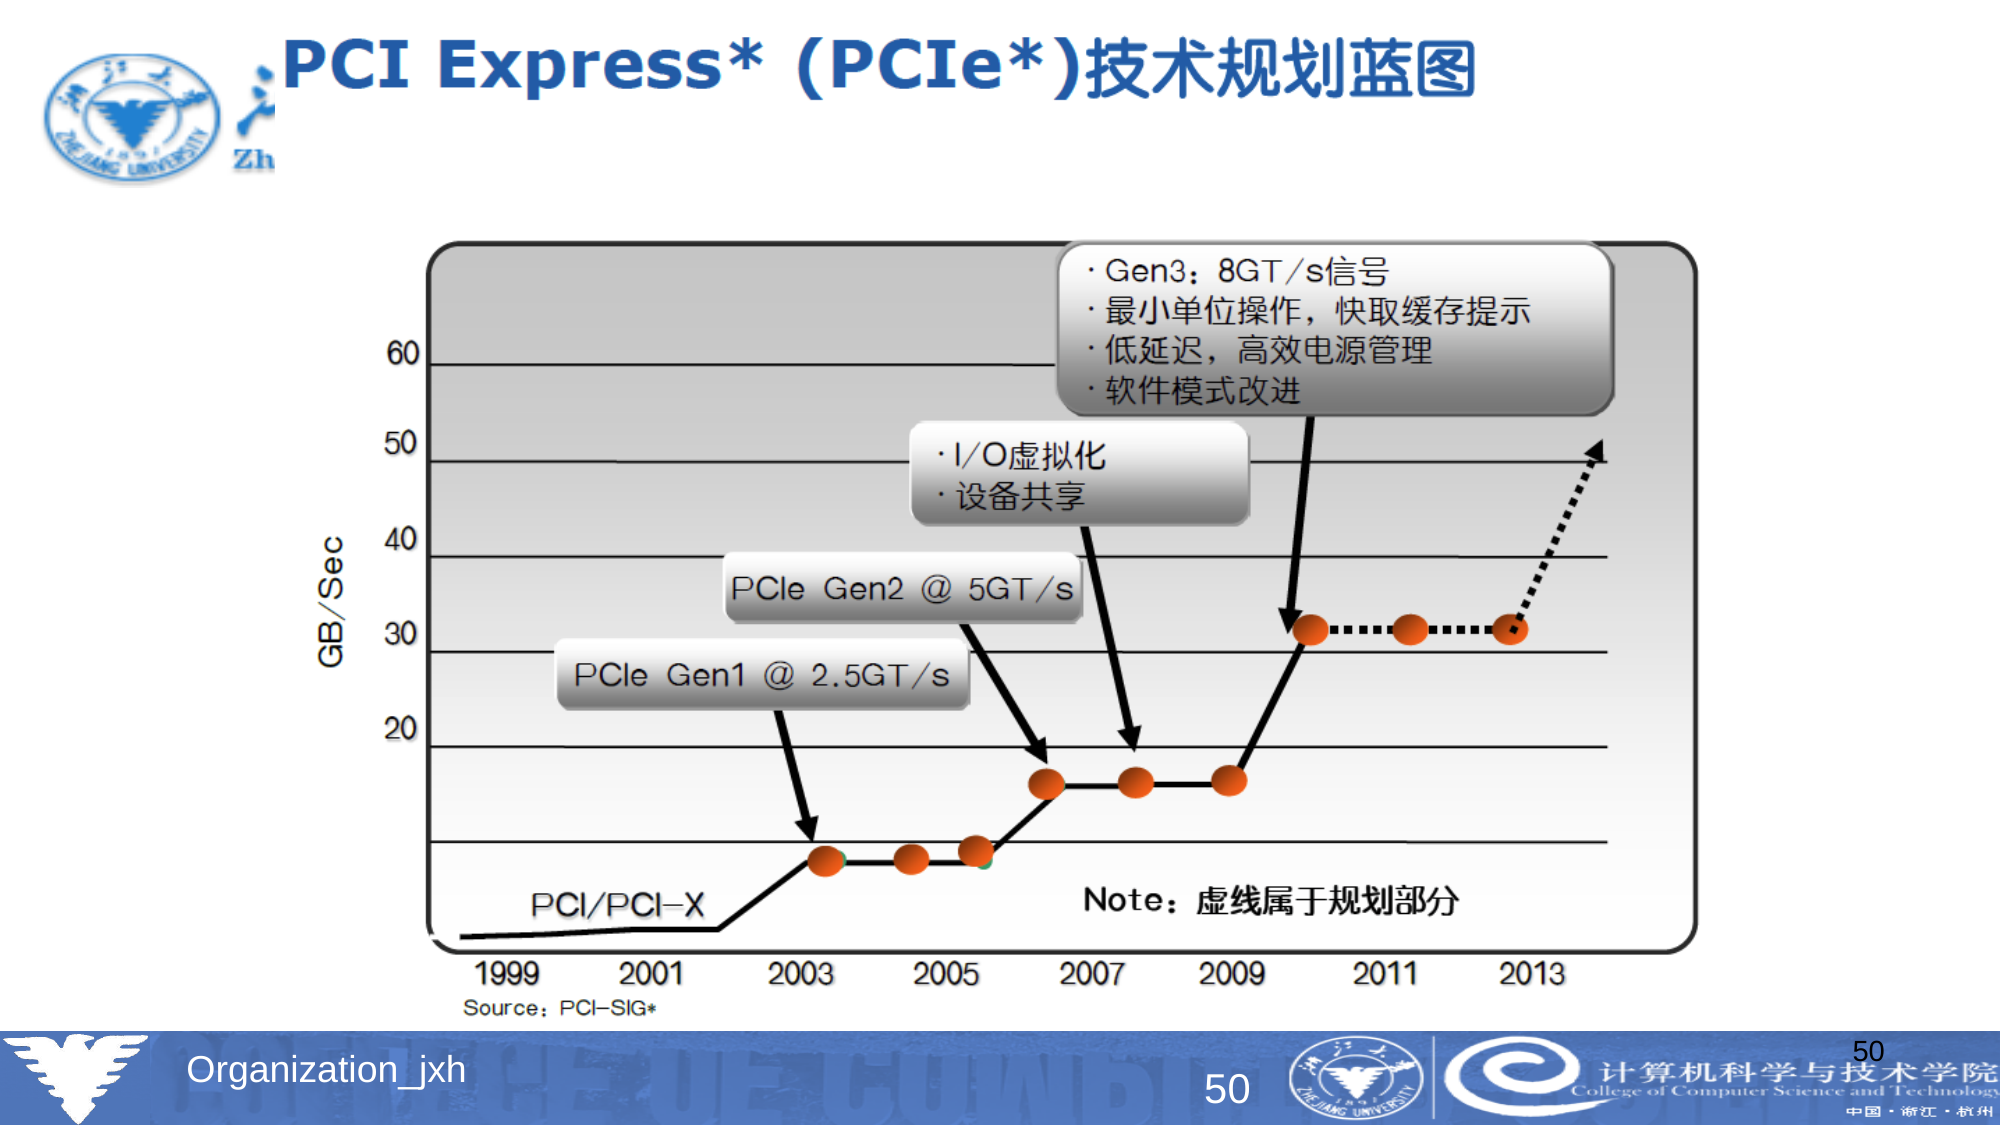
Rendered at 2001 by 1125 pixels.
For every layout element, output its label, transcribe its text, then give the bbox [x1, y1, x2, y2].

picture [0, 1031, 2000, 1125]
slide_number 50 [1433, 1024, 1901, 1103]
picture [31, 23, 1748, 1019]
